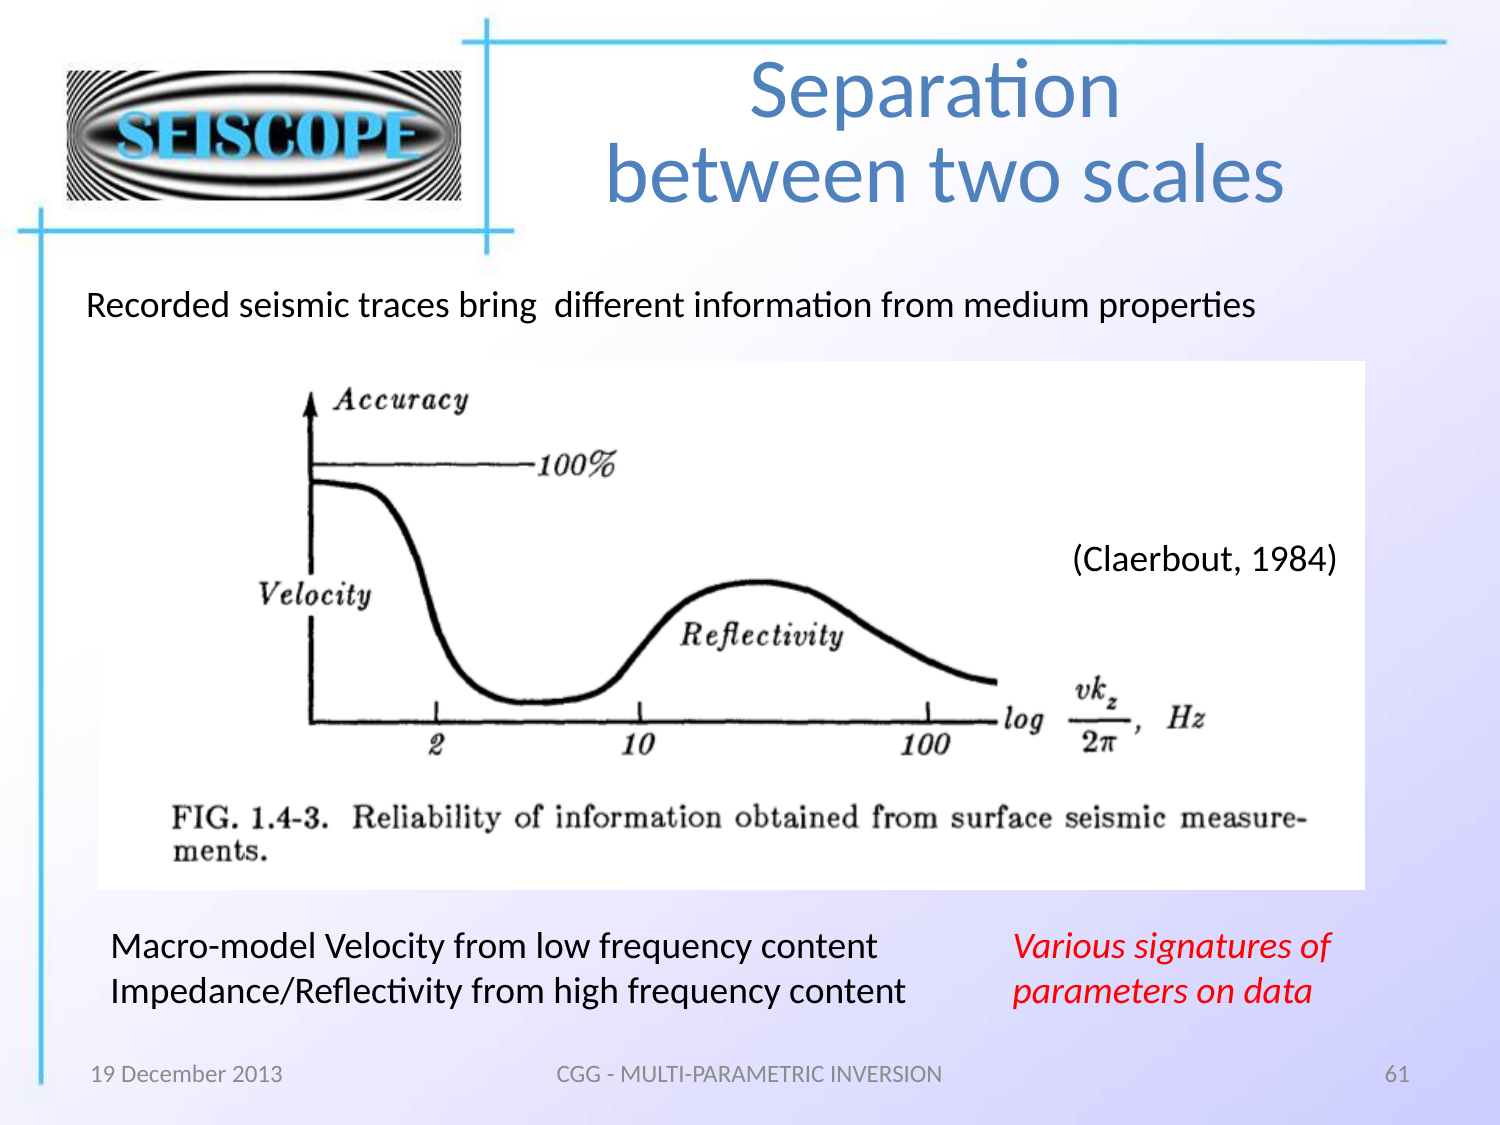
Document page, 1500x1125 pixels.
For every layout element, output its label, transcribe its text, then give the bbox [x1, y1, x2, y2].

picture [0, 0, 1500, 1125]
text_box Macro-model Velocity from low frequency content Impedance/Reflectivity from high frequency content [95, 913, 970, 1019]
footer CGG - MULTI-PARAMETRIC INVERSION [512, 1042, 988, 1103]
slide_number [75, 1042, 425, 1103]
slide_number 61 [1074, 1042, 1425, 1103]
text_box Recorded seismic traces bring different information from medium properties [71, 272, 1401, 333]
text_box Various signatures of parameters on data [997, 913, 1401, 1019]
title Separation between two scales [466, 45, 1425, 233]
